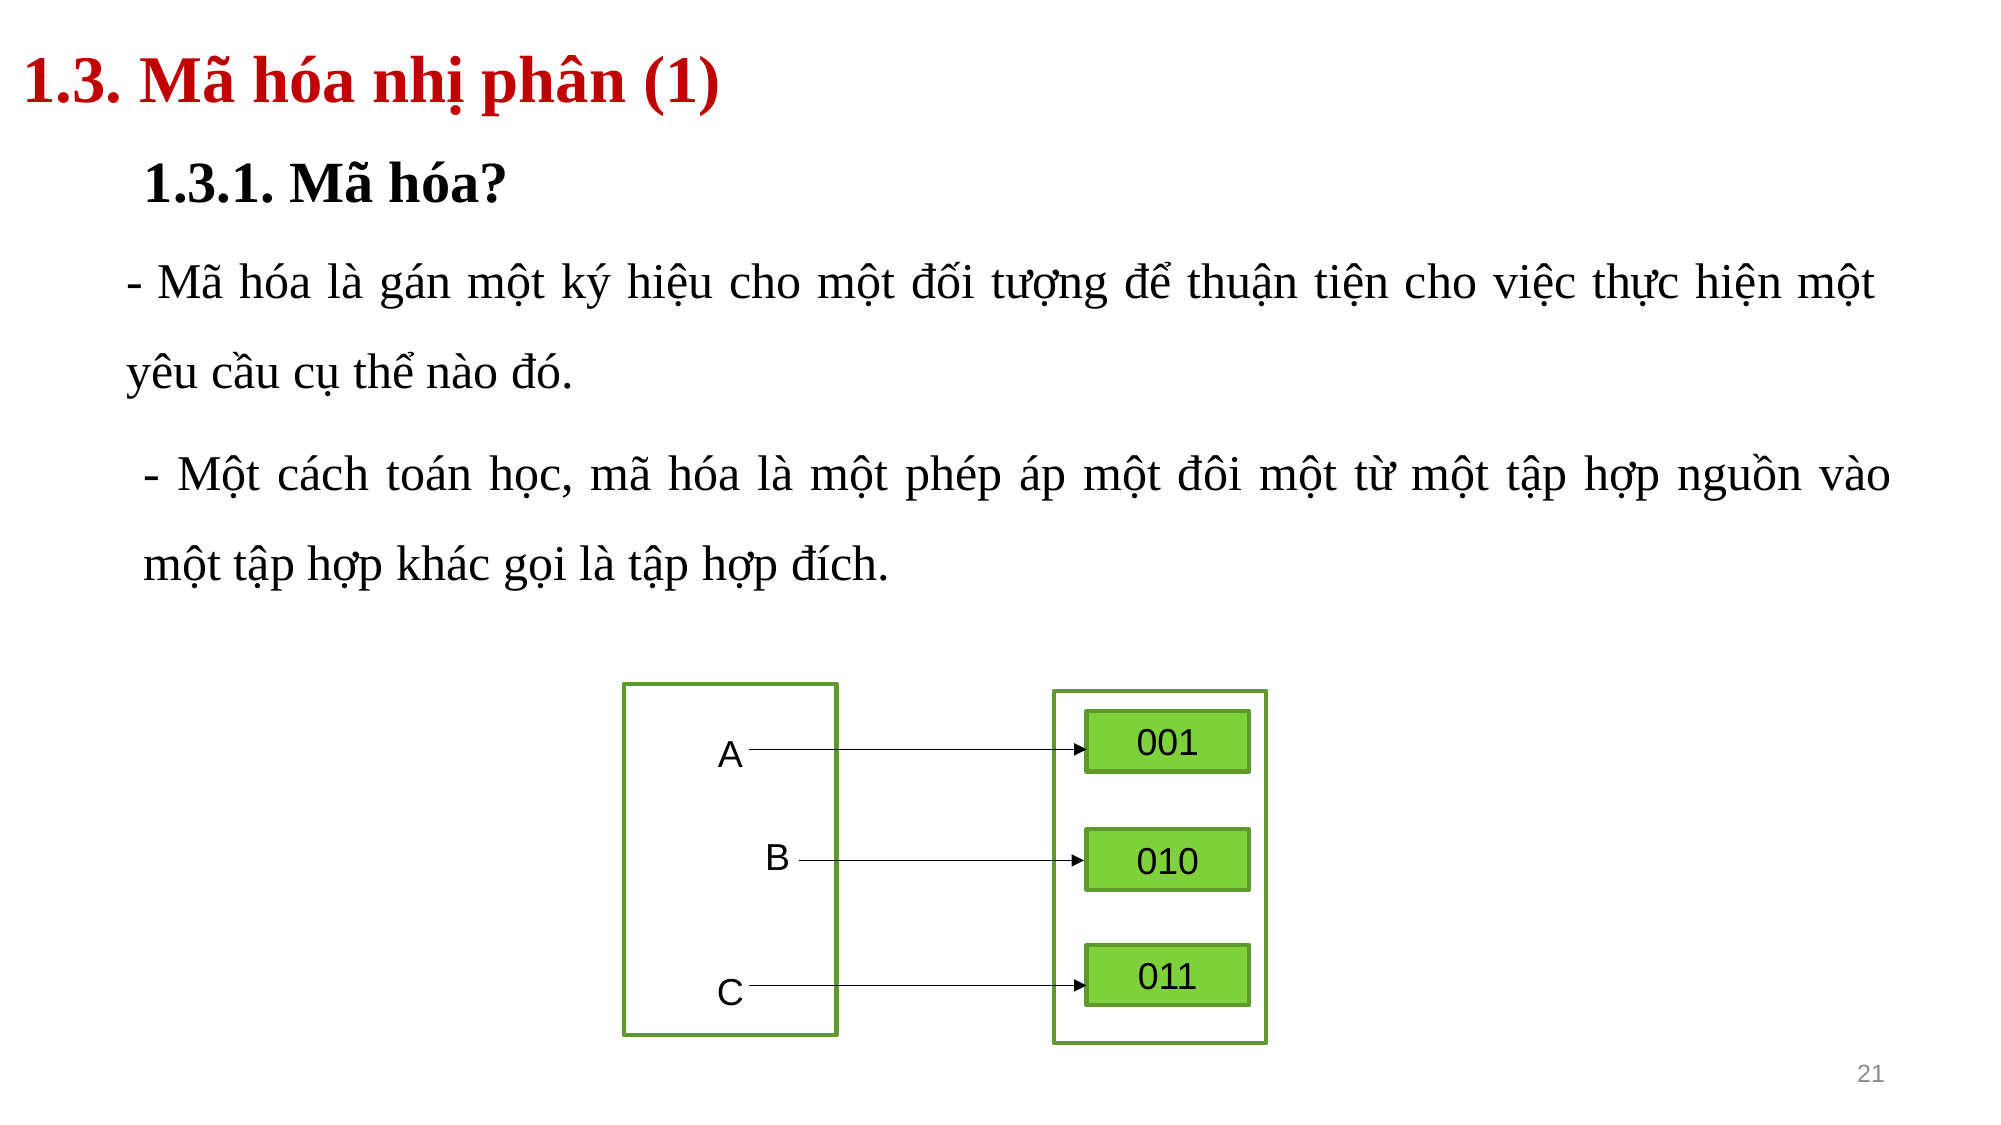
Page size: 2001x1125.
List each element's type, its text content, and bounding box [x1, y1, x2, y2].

slide_number 21 [1433, 1042, 1900, 1103]
text_box - Một cách toán học, mã hóa là một phép áp một đôi một từ một tập hợp nguồn vào một tập hợp khác gọi là tập hợp đích. [128, 403, 1917, 599]
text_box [623, 683, 1267, 1043]
text_box - Mã hóa là gán một ký hiệu cho một đối tượng để thuận tiện cho việc thực hiện một yêu cầu cụ thể nào đó. [112, 211, 1900, 407]
list 1.3.1. Mã hóa? [128, 136, 1479, 211]
title 1.3. Mã hóa nhị phân (1) [7, 36, 1358, 117]
